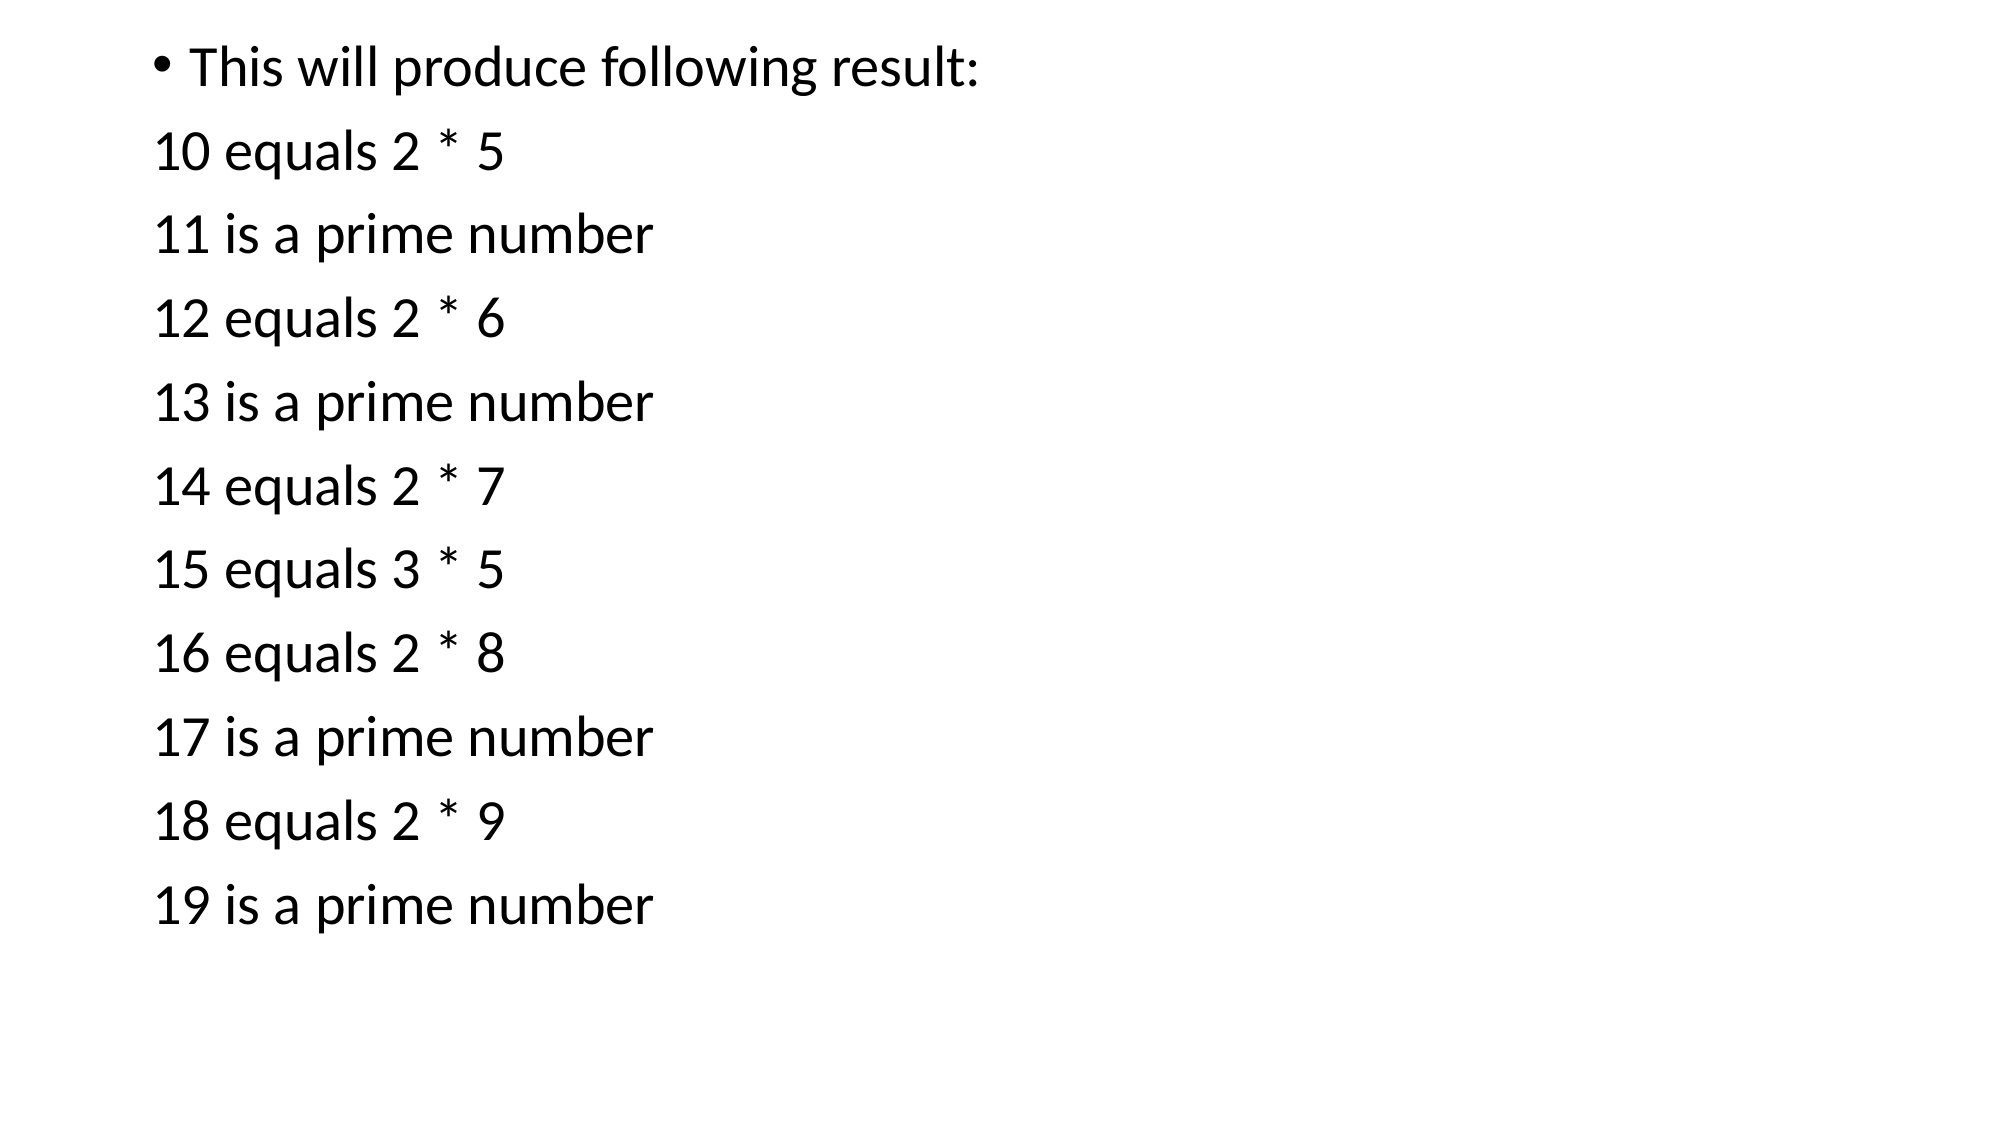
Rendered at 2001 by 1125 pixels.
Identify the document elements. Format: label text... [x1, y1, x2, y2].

list This will produce following result: 10 equals 2 * 5 11 is a prime number 12 equals 2 * 6 13 is a prime number 14 equals 2 * 7 15 equals 3 * 5 16 equals 2 * 8 17 is a prime number 18 equals 2 * 9 19 is a prime number [137, 28, 1863, 1067]
